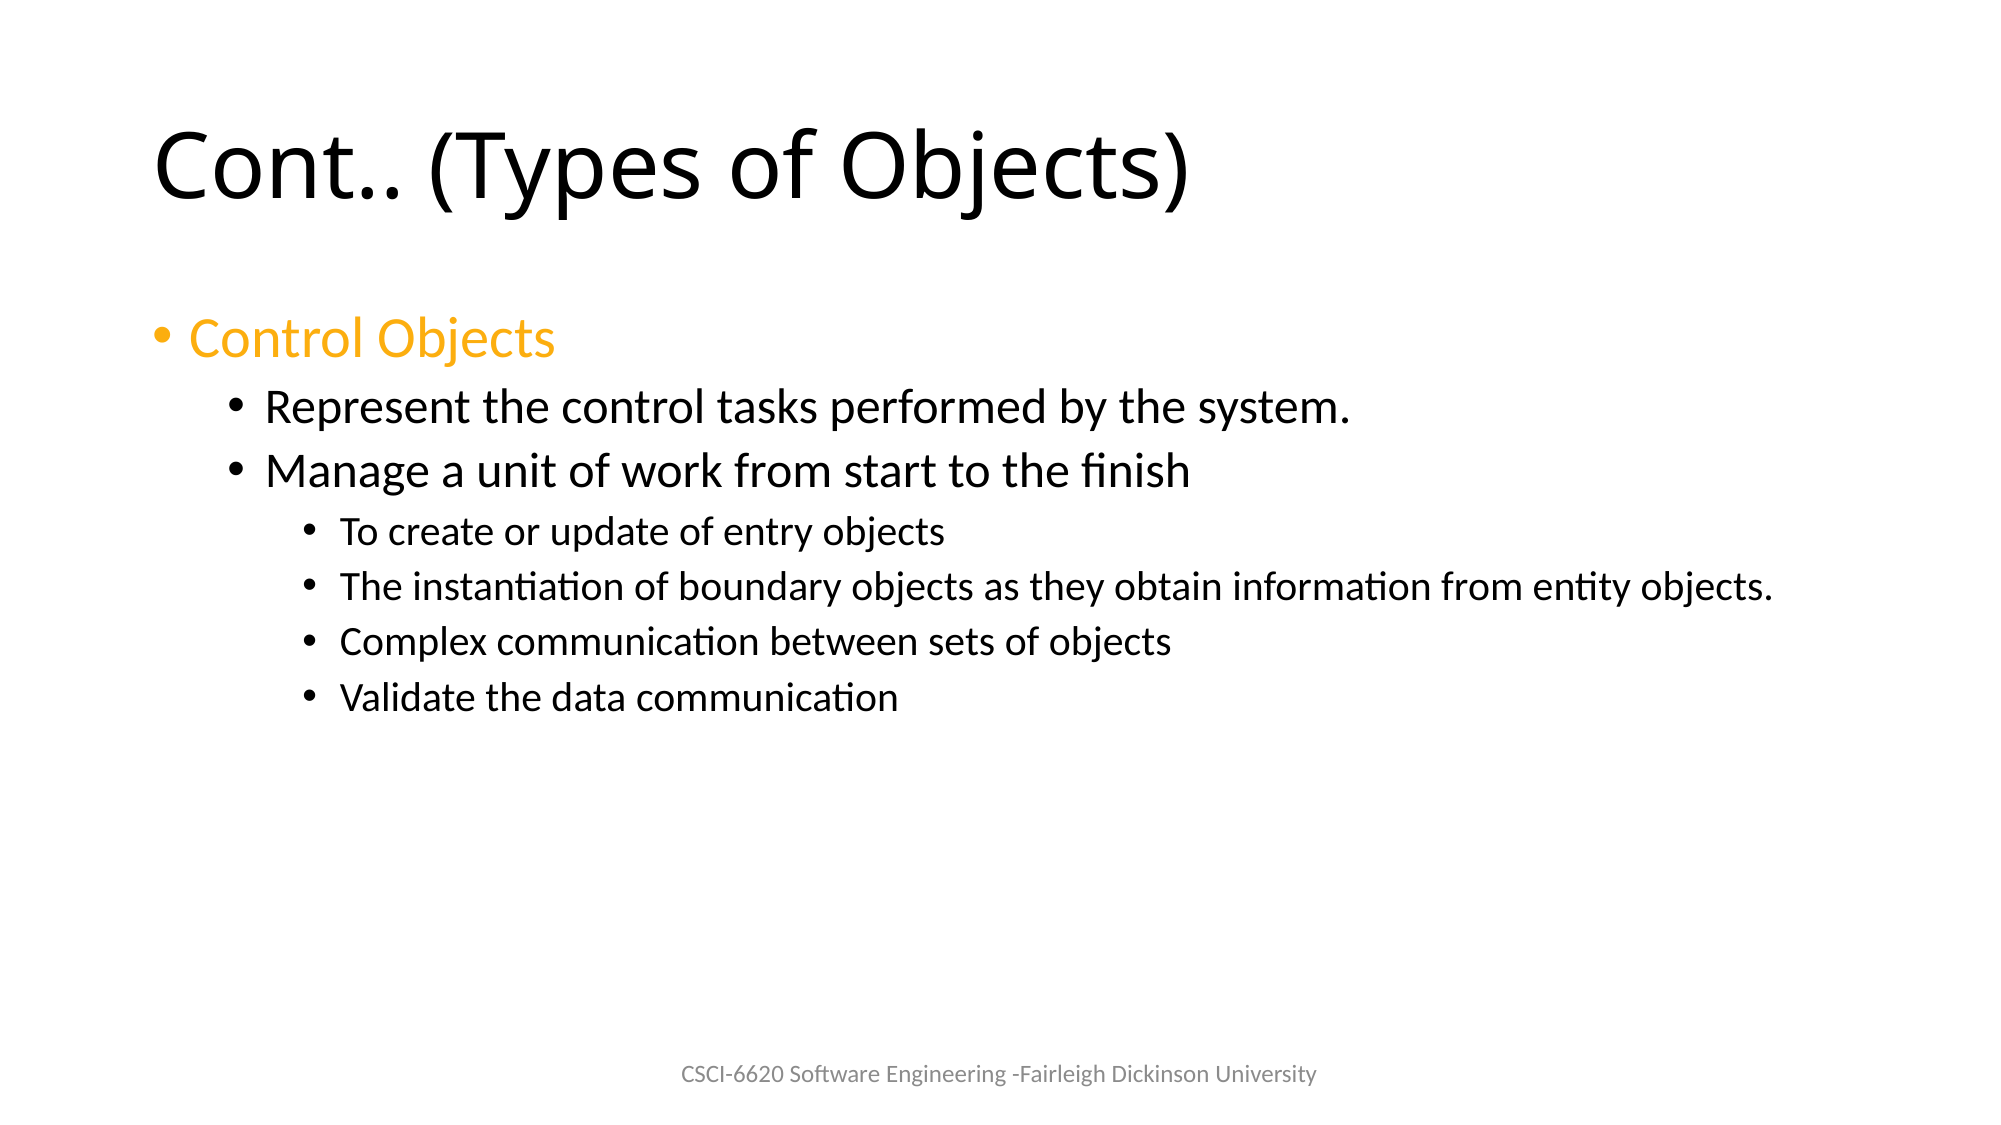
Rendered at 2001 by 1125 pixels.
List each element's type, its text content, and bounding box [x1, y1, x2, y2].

list Control Objects Represent the control tasks performed by the system. Manage a unit of work from start to the finish To create or update of entry objects The instantiation of boundary objects as they obtain information from entity objects. Complex communication between sets of objects Validate the data communication [137, 299, 1863, 1014]
title Cont.. (Types of Objects) [137, 59, 1863, 278]
footer CSCI-6620 Software Engineering -Fairleigh Dickinson University [662, 1042, 1338, 1103]
